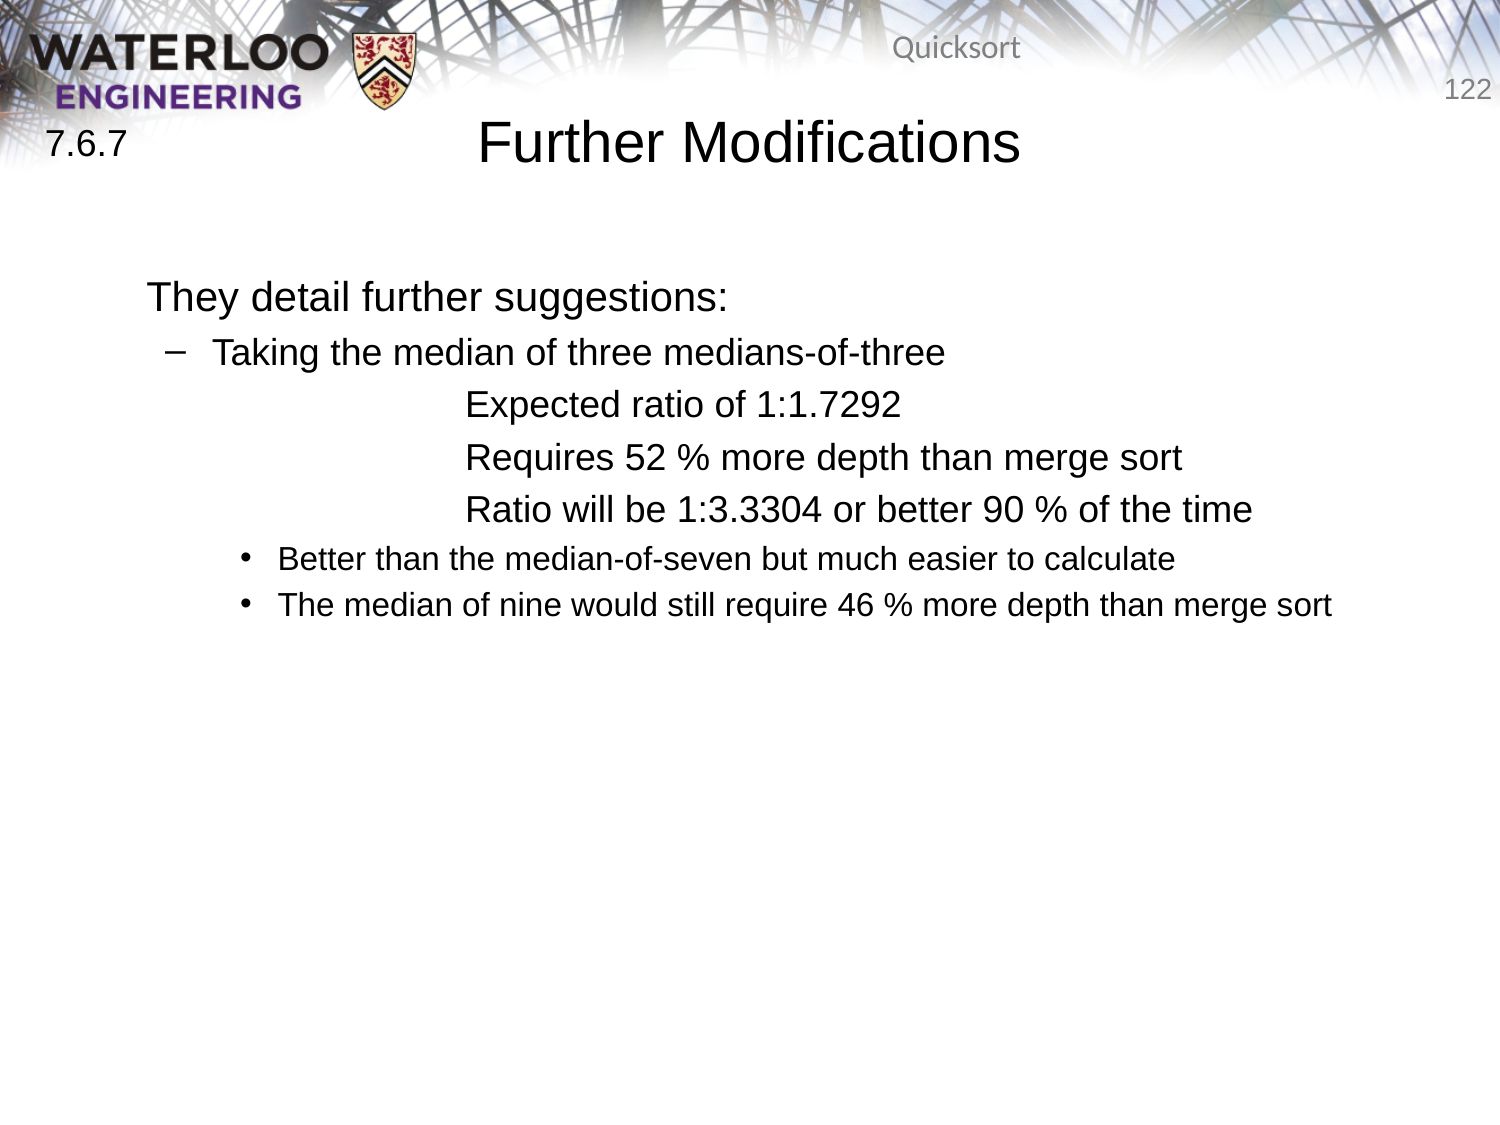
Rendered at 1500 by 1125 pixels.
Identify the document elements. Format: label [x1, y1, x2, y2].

text_box [30, 111, 143, 172]
list [74, 262, 1426, 1006]
title [74, 44, 1426, 233]
picture [0, 0, 1500, 1125]
